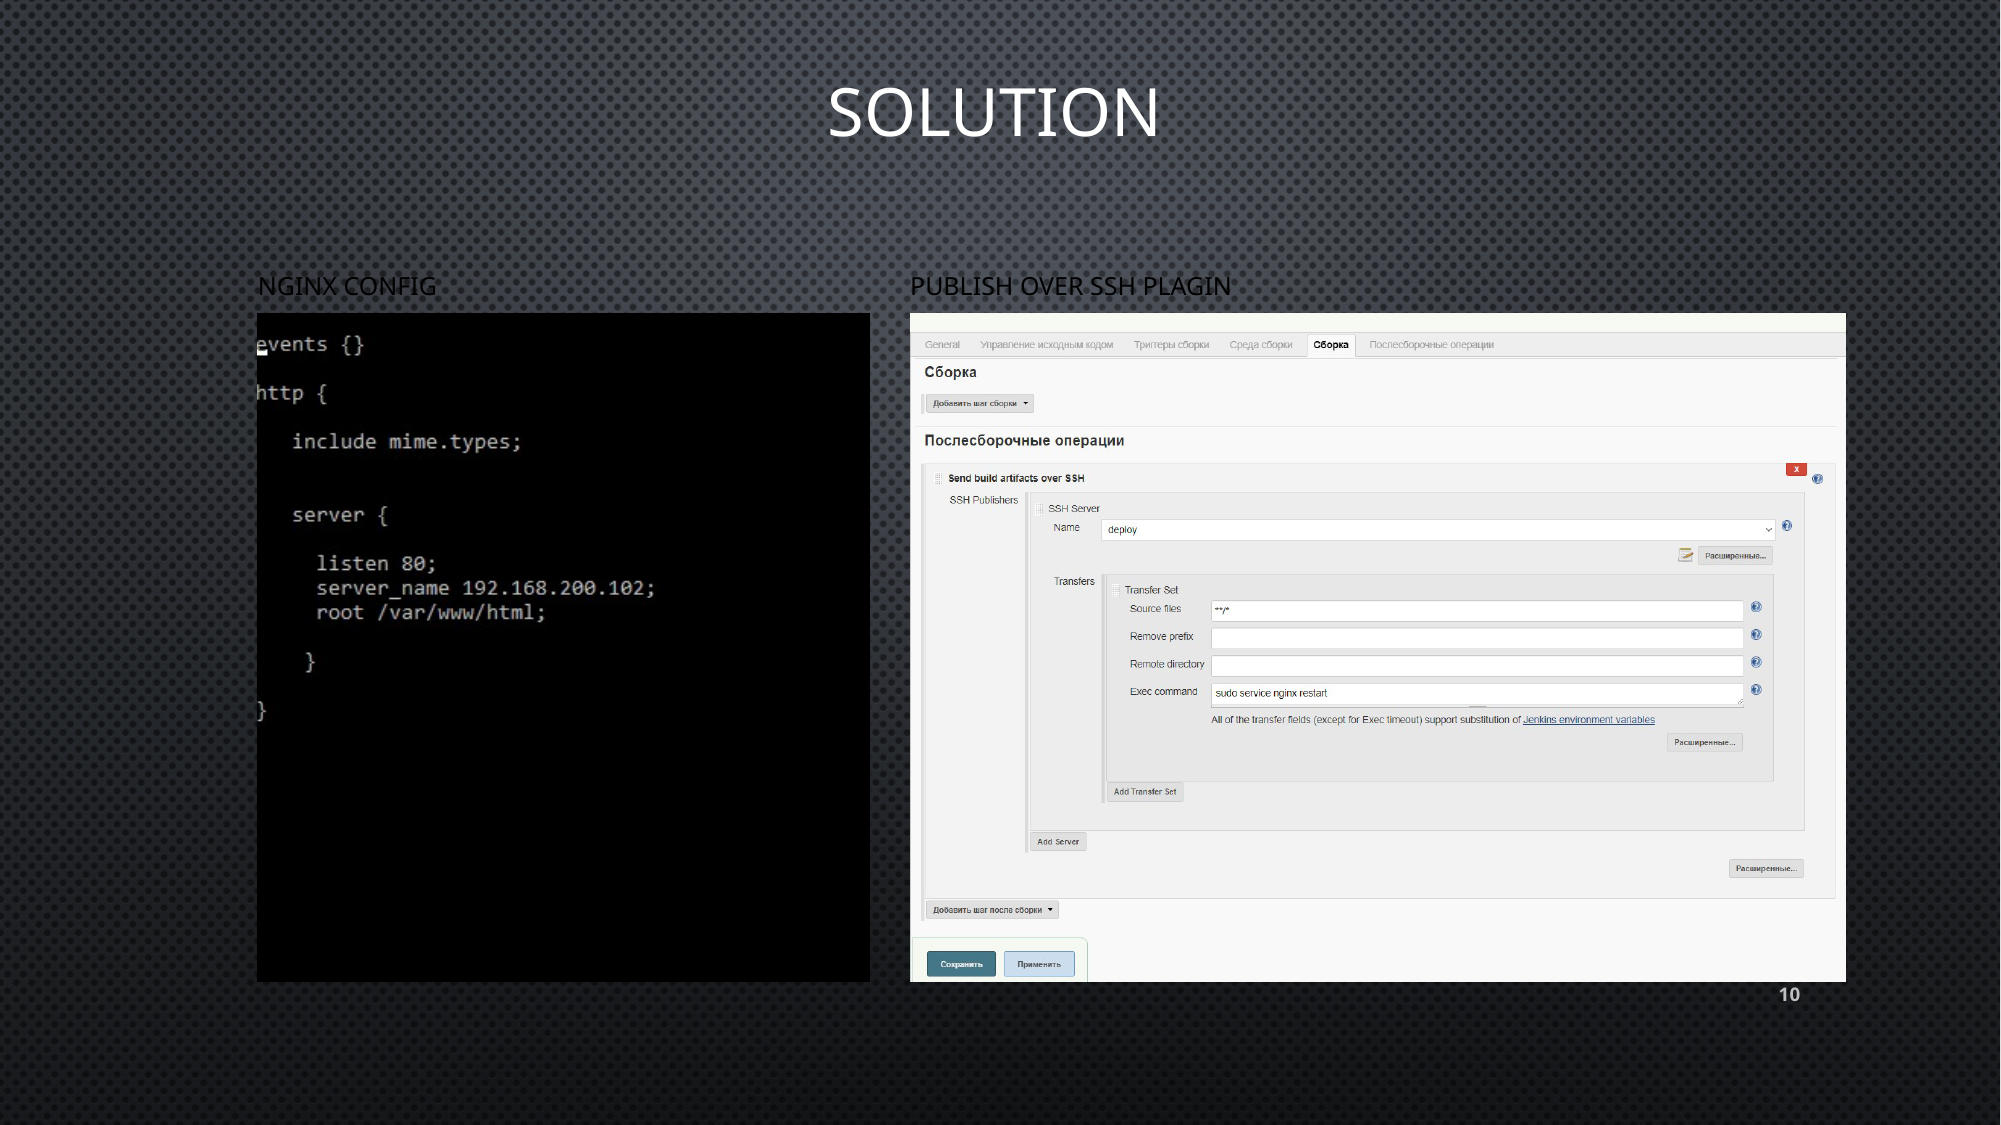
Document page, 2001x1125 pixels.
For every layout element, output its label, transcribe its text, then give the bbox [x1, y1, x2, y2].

slide_number 10 [1724, 982, 1816, 1025]
picture [256, 313, 870, 982]
title solution [182, 37, 1808, 183]
text_box Nginx config [243, 215, 509, 357]
picture [910, 313, 1846, 982]
text_box Publish over ssh plagin [895, 215, 1368, 357]
